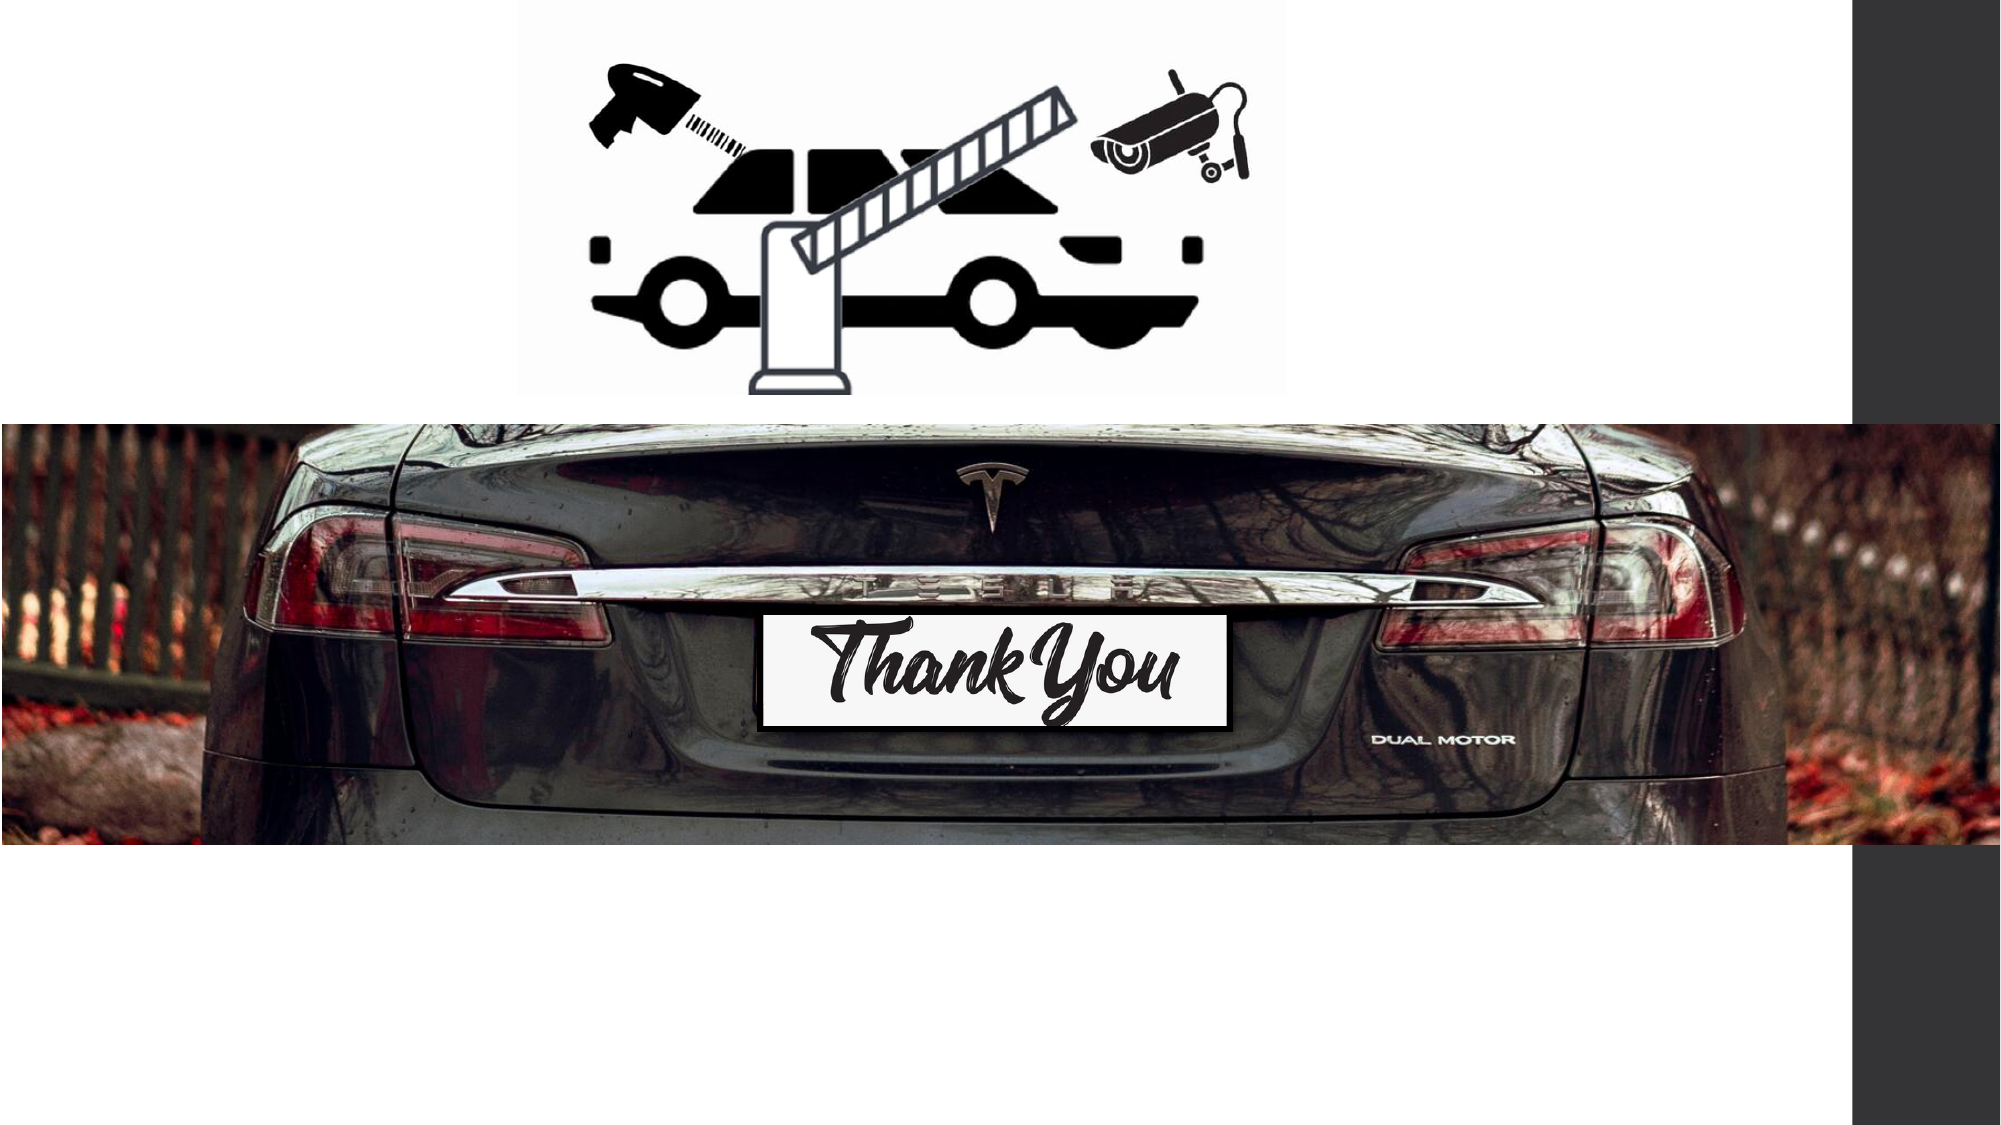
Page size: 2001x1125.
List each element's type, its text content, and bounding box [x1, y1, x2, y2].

title Thankyou [206, 60, 1797, 420]
picture [1, 424, 2000, 846]
picture [516, 0, 1288, 395]
